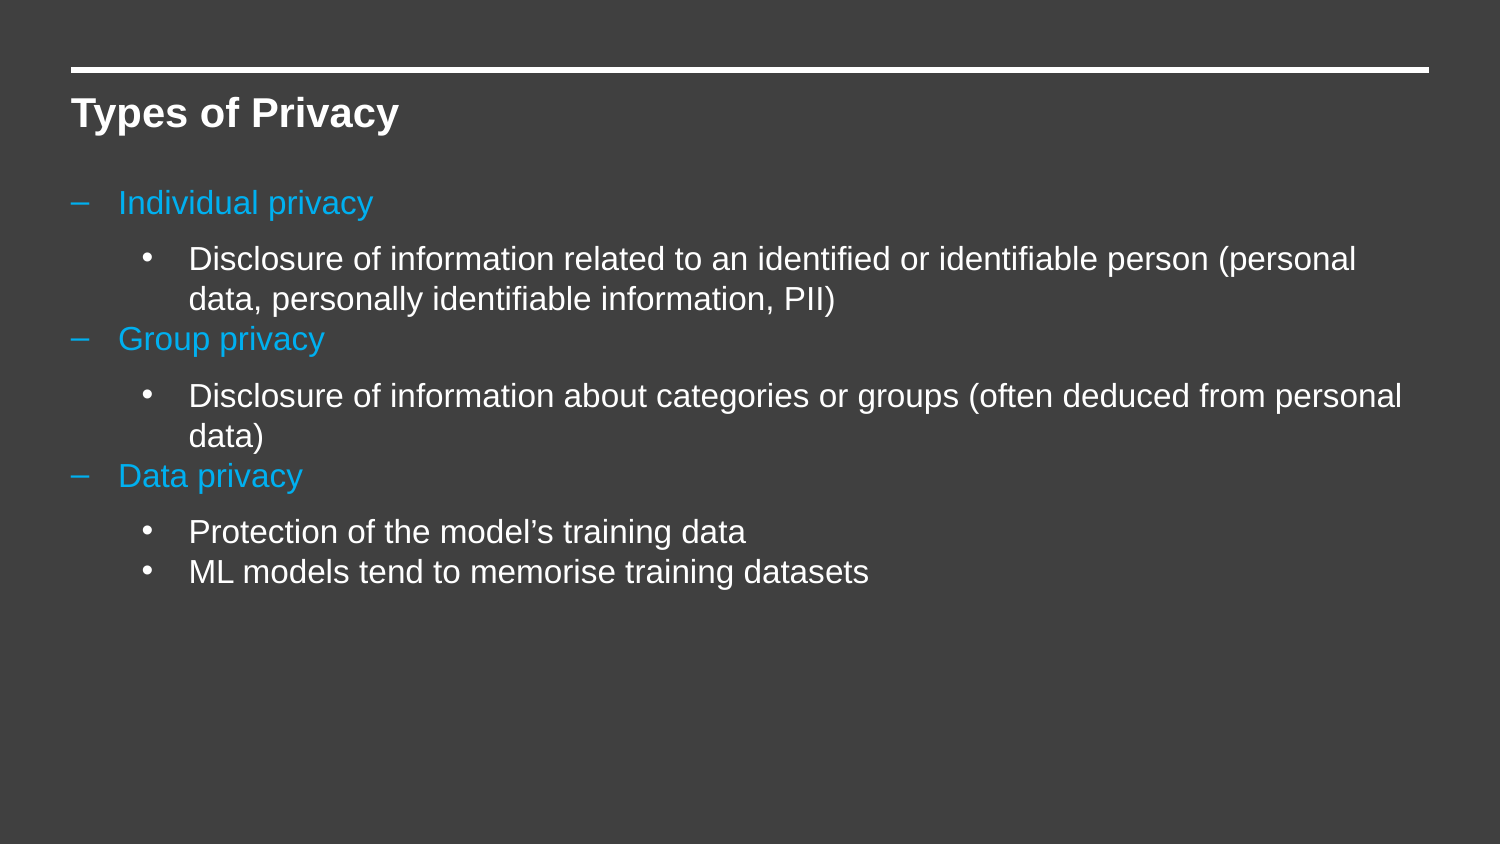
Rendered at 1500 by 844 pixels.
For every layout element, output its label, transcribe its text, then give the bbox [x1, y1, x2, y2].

text_box Types of Privacy [70, 53, 1430, 169]
list Individual privacy Disclosure of information related to an identified or identifiable person (personal data, personally identifiable information, PII) Group privacy Disclosure of information about categories or groups (often deduced from personal data) Data privacy Protection of the model’s training data ML models tend to memorise training datasets [70, 180, 1430, 636]
